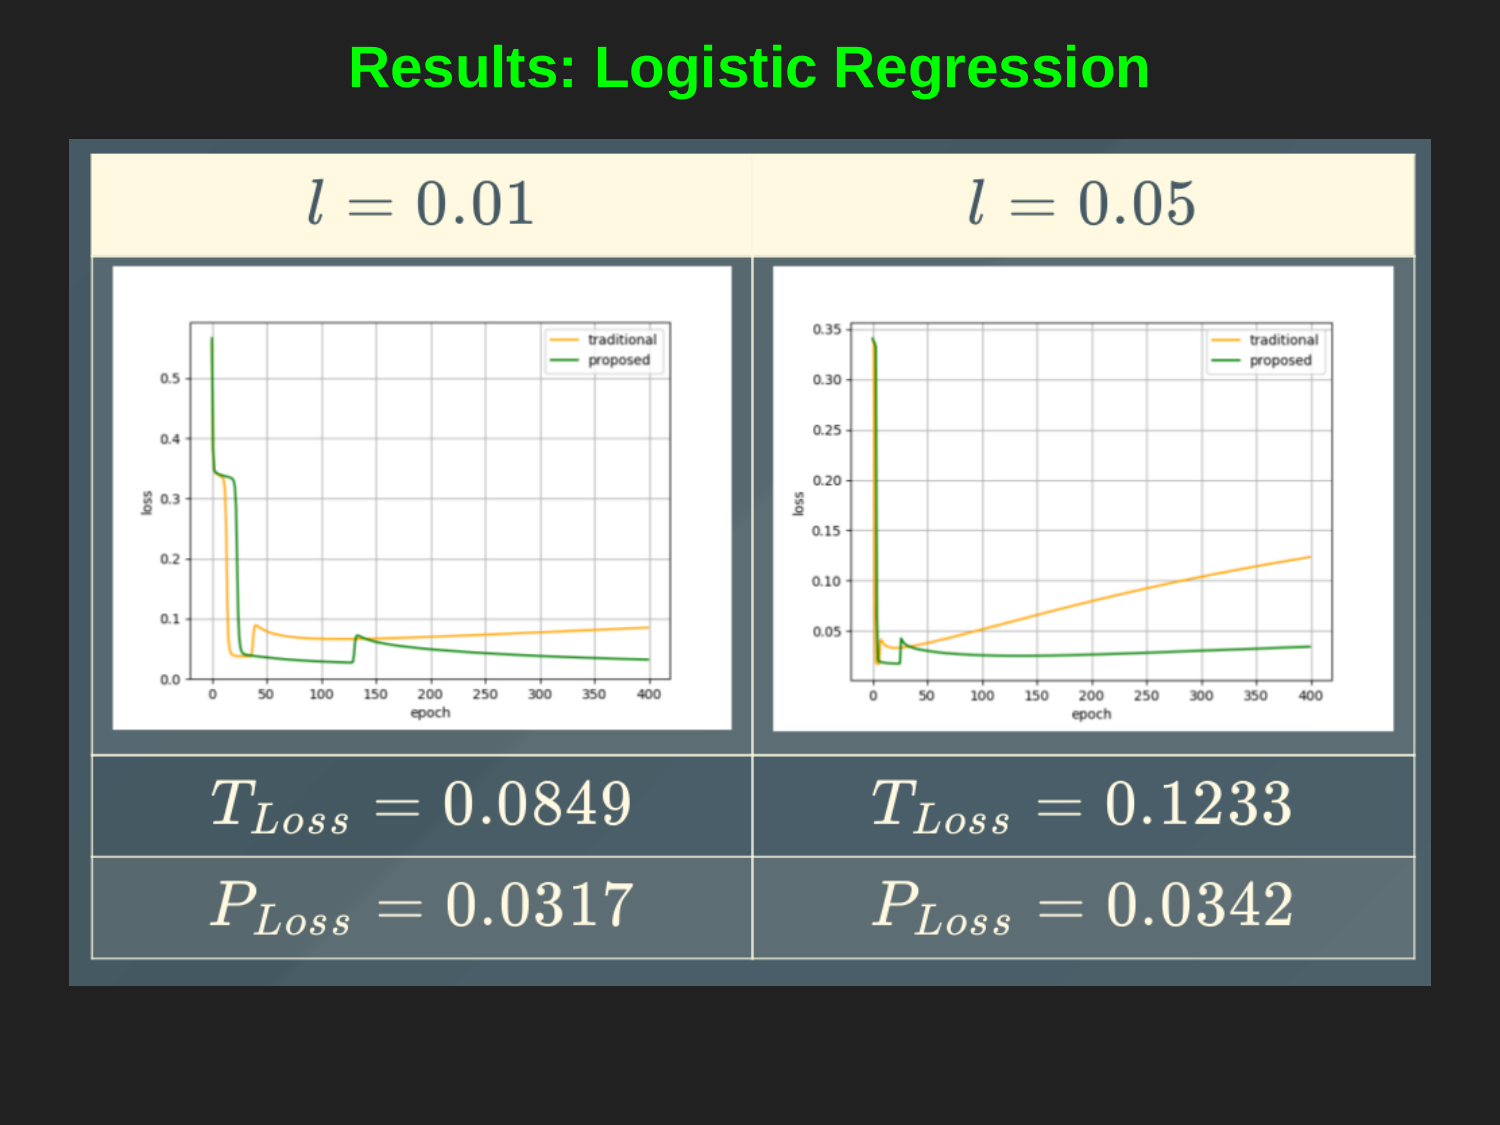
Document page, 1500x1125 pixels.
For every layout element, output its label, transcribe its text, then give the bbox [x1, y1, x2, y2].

picture [69, 138, 1431, 986]
title Results: Logistic Regression [51, 13, 1449, 140]
